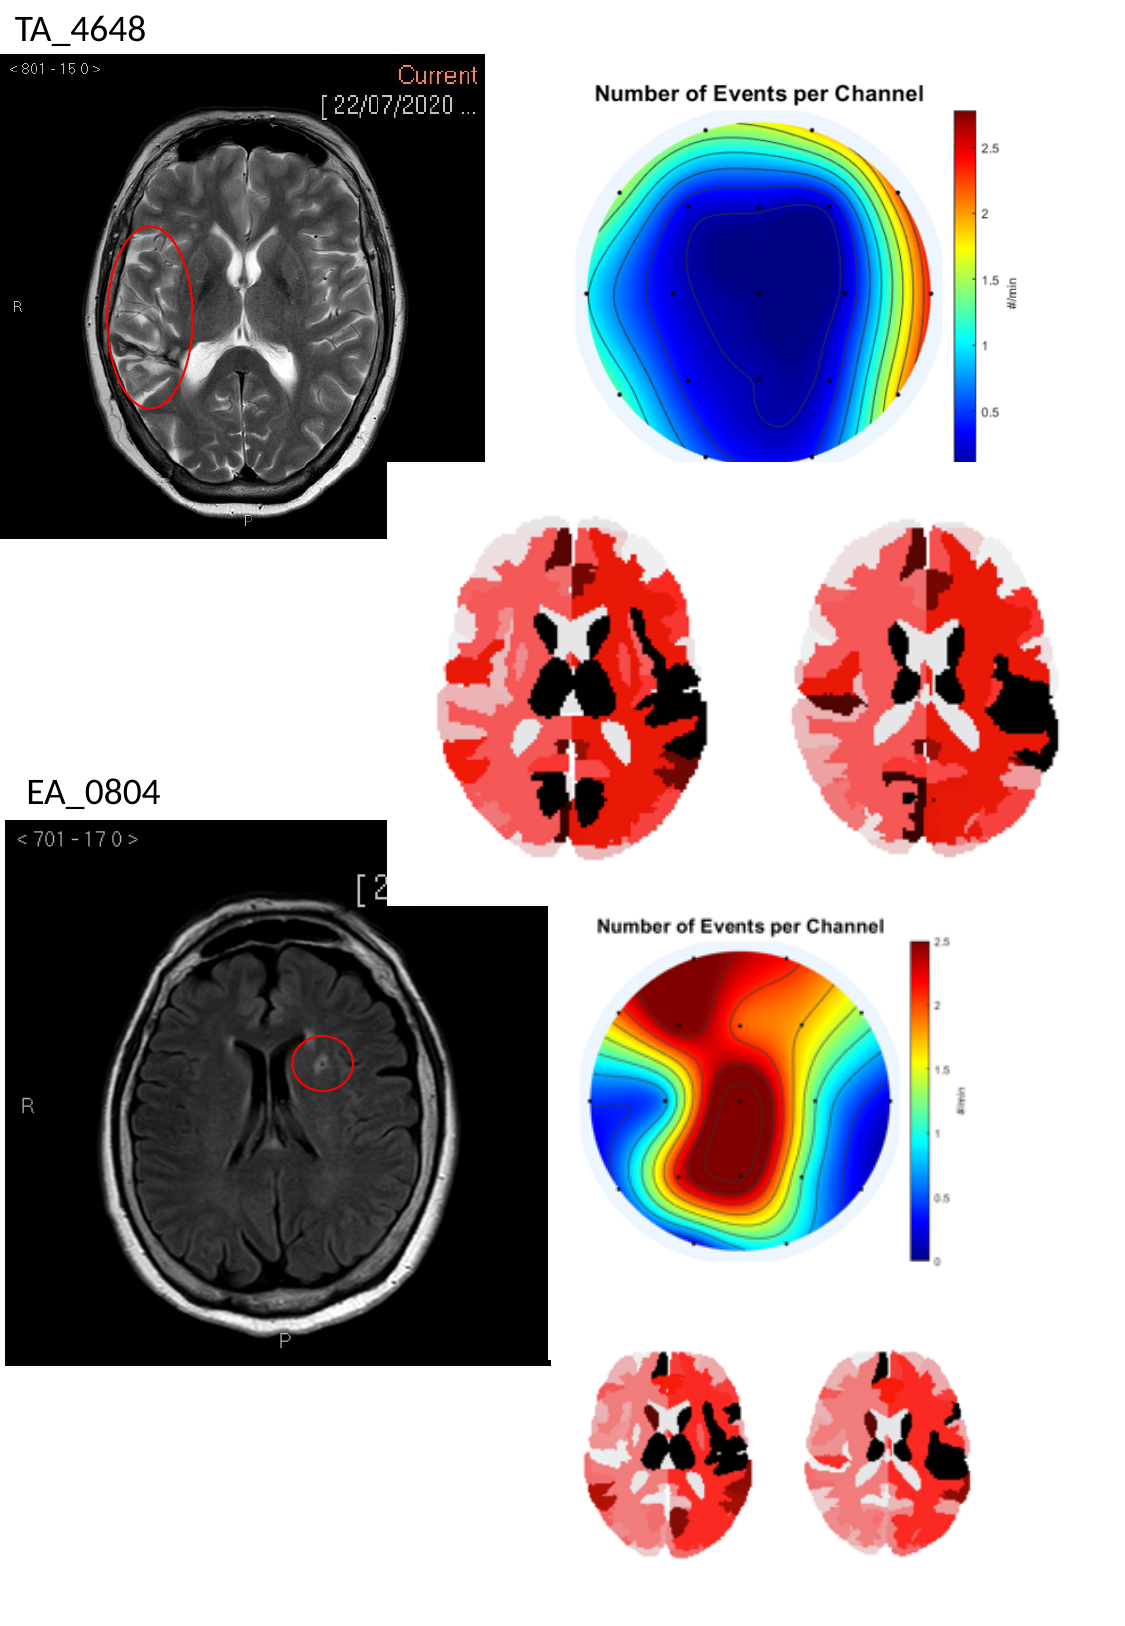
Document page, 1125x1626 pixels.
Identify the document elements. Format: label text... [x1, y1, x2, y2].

text_box EA_0804 [11, 760, 387, 820]
text_box TA_4648 [0, 0, 634, 57]
picture [0, 41, 1102, 1584]
